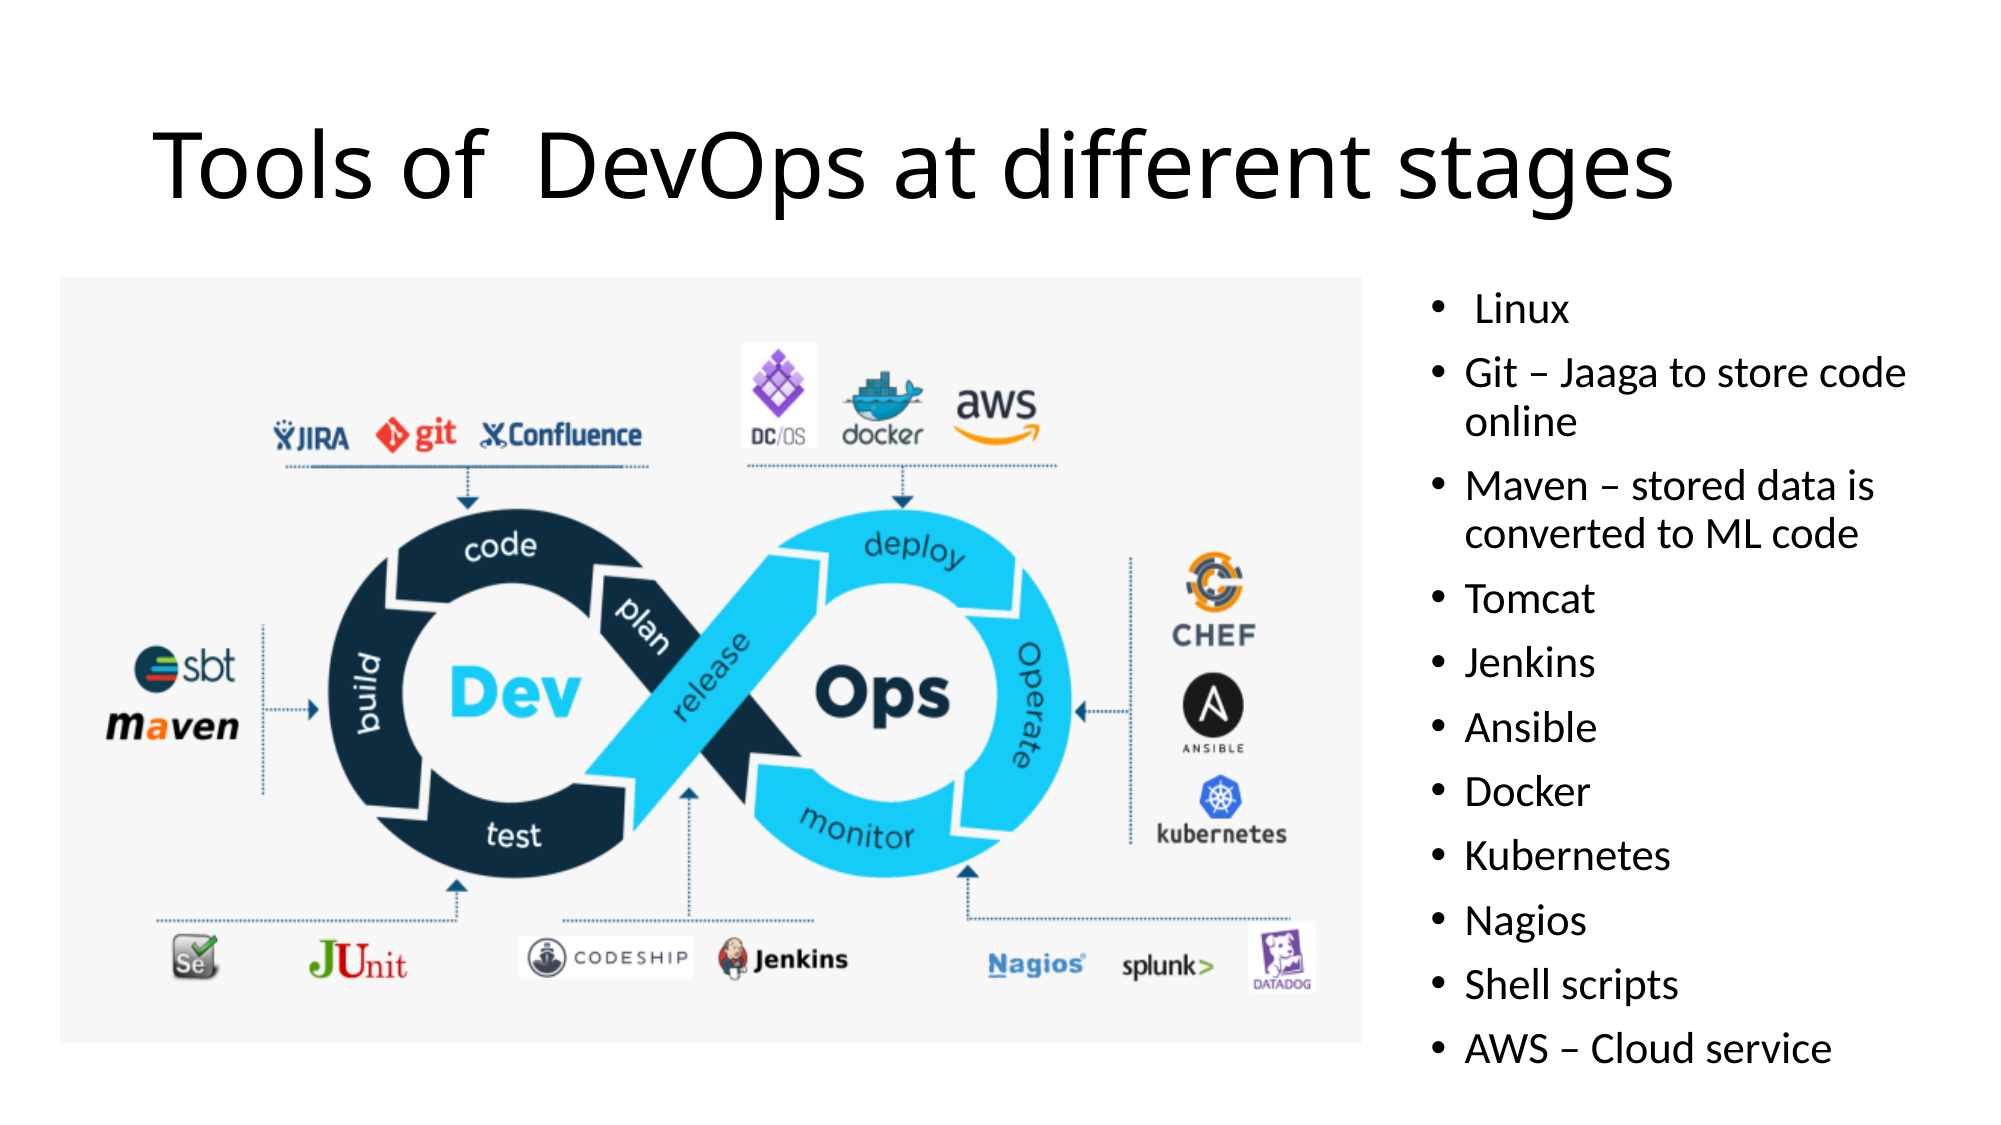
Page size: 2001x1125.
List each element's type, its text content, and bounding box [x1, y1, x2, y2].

text_box Linux Git – Jaaga to store code online Maven – stored data is converted to ML code Tomcat Jenkins Ansible Docker Kubernetes Nagios Shell scripts AWS – Cloud service [1415, 277, 1971, 1085]
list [60, 277, 1362, 1043]
title Tools of DevOps at different stages [137, 59, 1863, 278]
